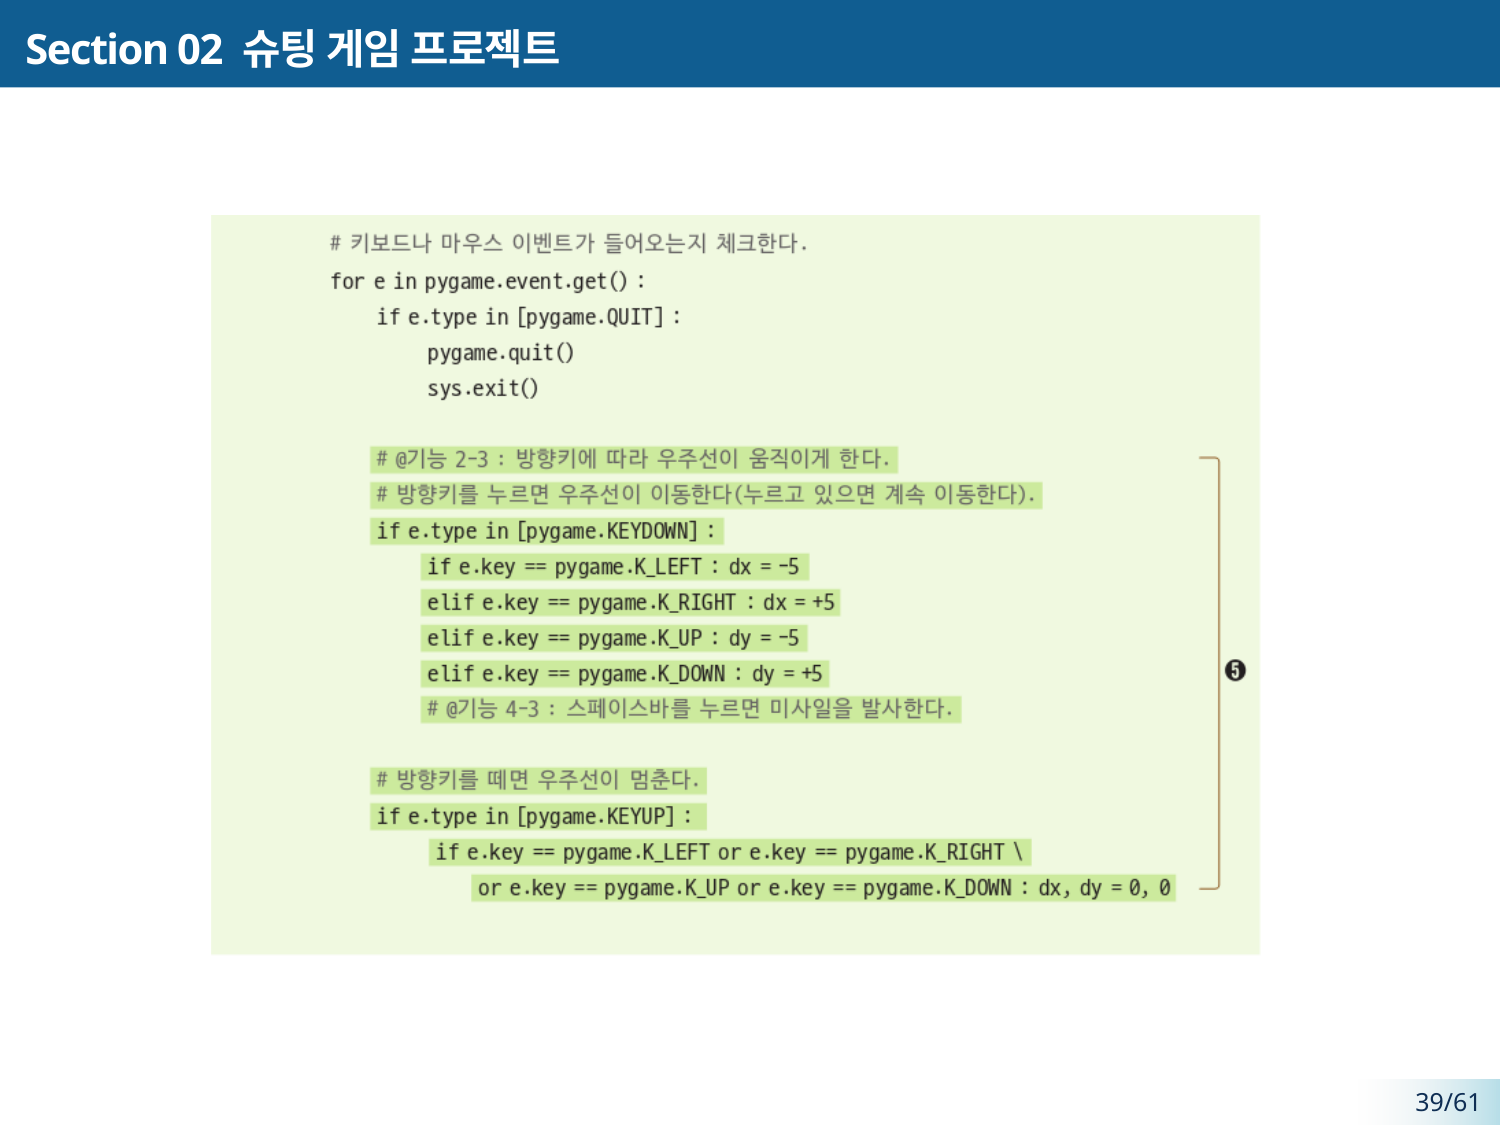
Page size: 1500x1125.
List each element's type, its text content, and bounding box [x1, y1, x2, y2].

picture [210, 215, 1269, 960]
title Section 02 슈팅 게임 프로젝트 [10, 8, 1288, 87]
